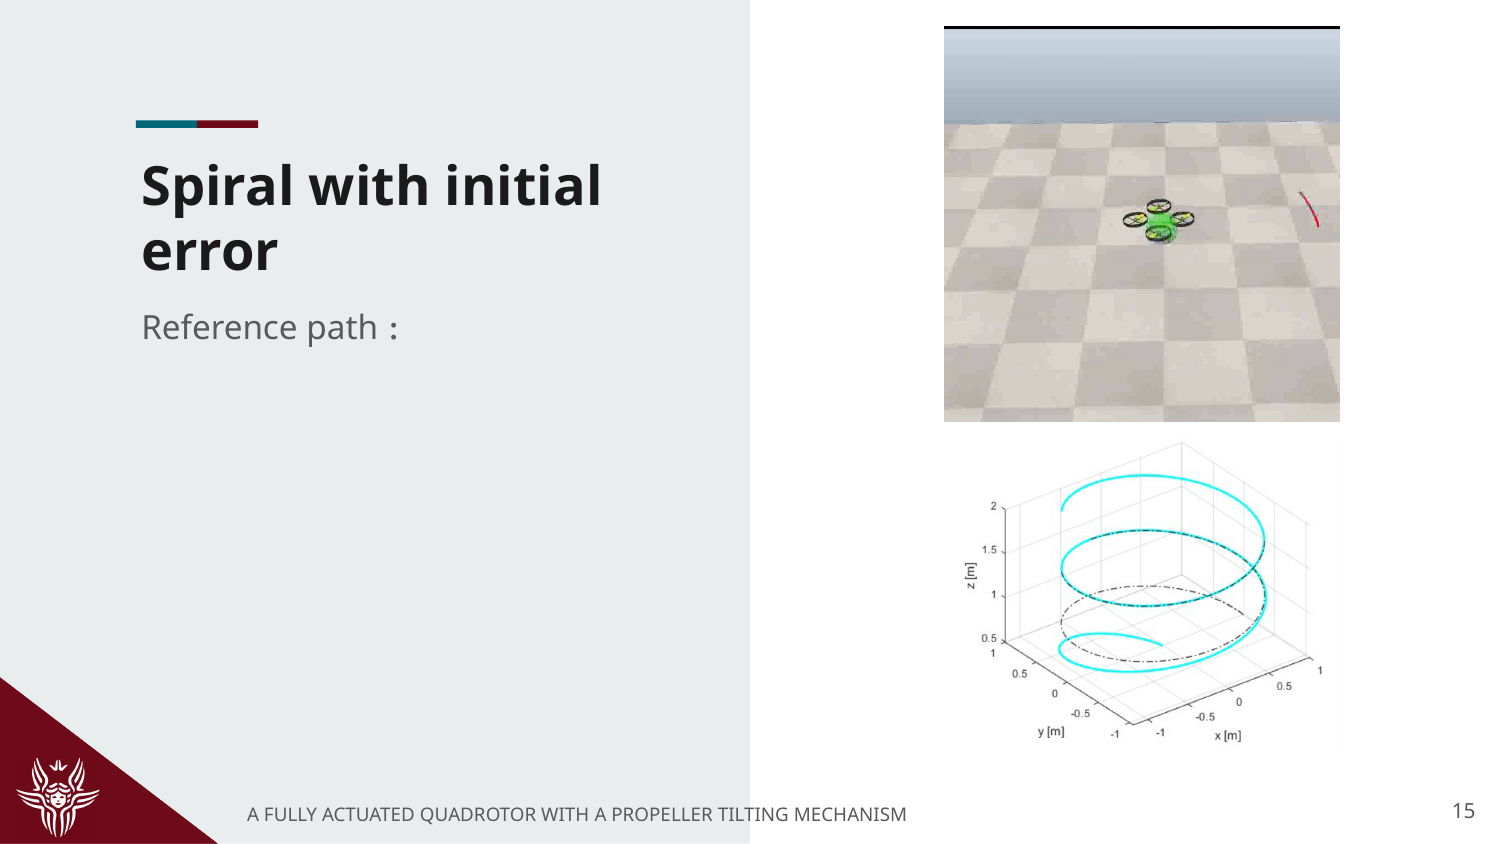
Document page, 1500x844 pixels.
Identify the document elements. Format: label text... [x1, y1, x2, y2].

picture [944, 26, 1340, 423]
picture [944, 436, 1340, 758]
picture [16, 758, 100, 839]
subtitle A FULLY ACTUATED QUADROTOR WITH A PROPELLER TILTING MECHANISM [232, 783, 1193, 839]
slide_number 15 [1400, 779, 1491, 844]
title Spiral with initial error [126, 136, 668, 360]
